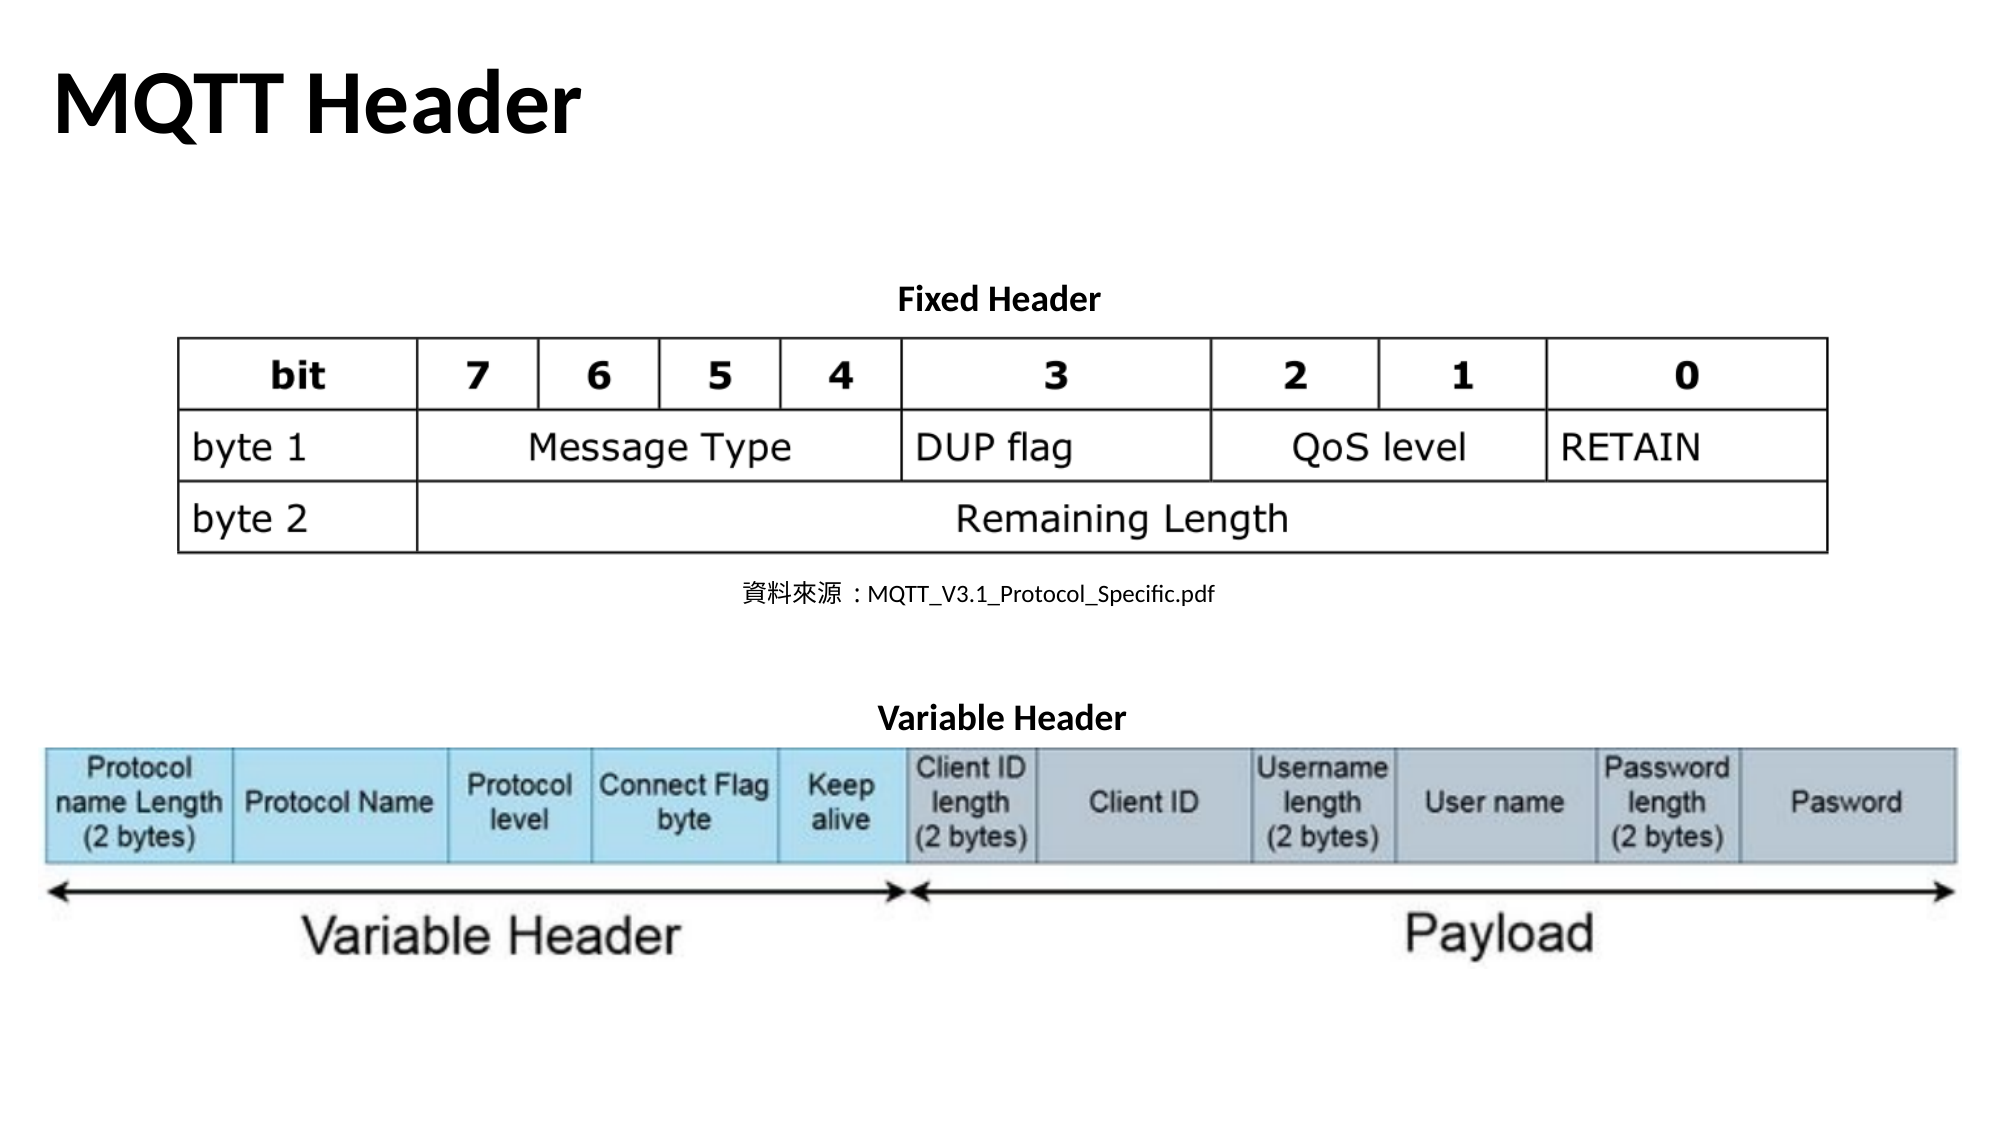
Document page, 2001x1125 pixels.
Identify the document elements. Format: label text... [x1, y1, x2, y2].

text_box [176, 266, 1830, 616]
text_box Variable Header [862, 685, 1143, 734]
picture [38, 734, 1962, 969]
title MQTT Header [37, 32, 1969, 176]
